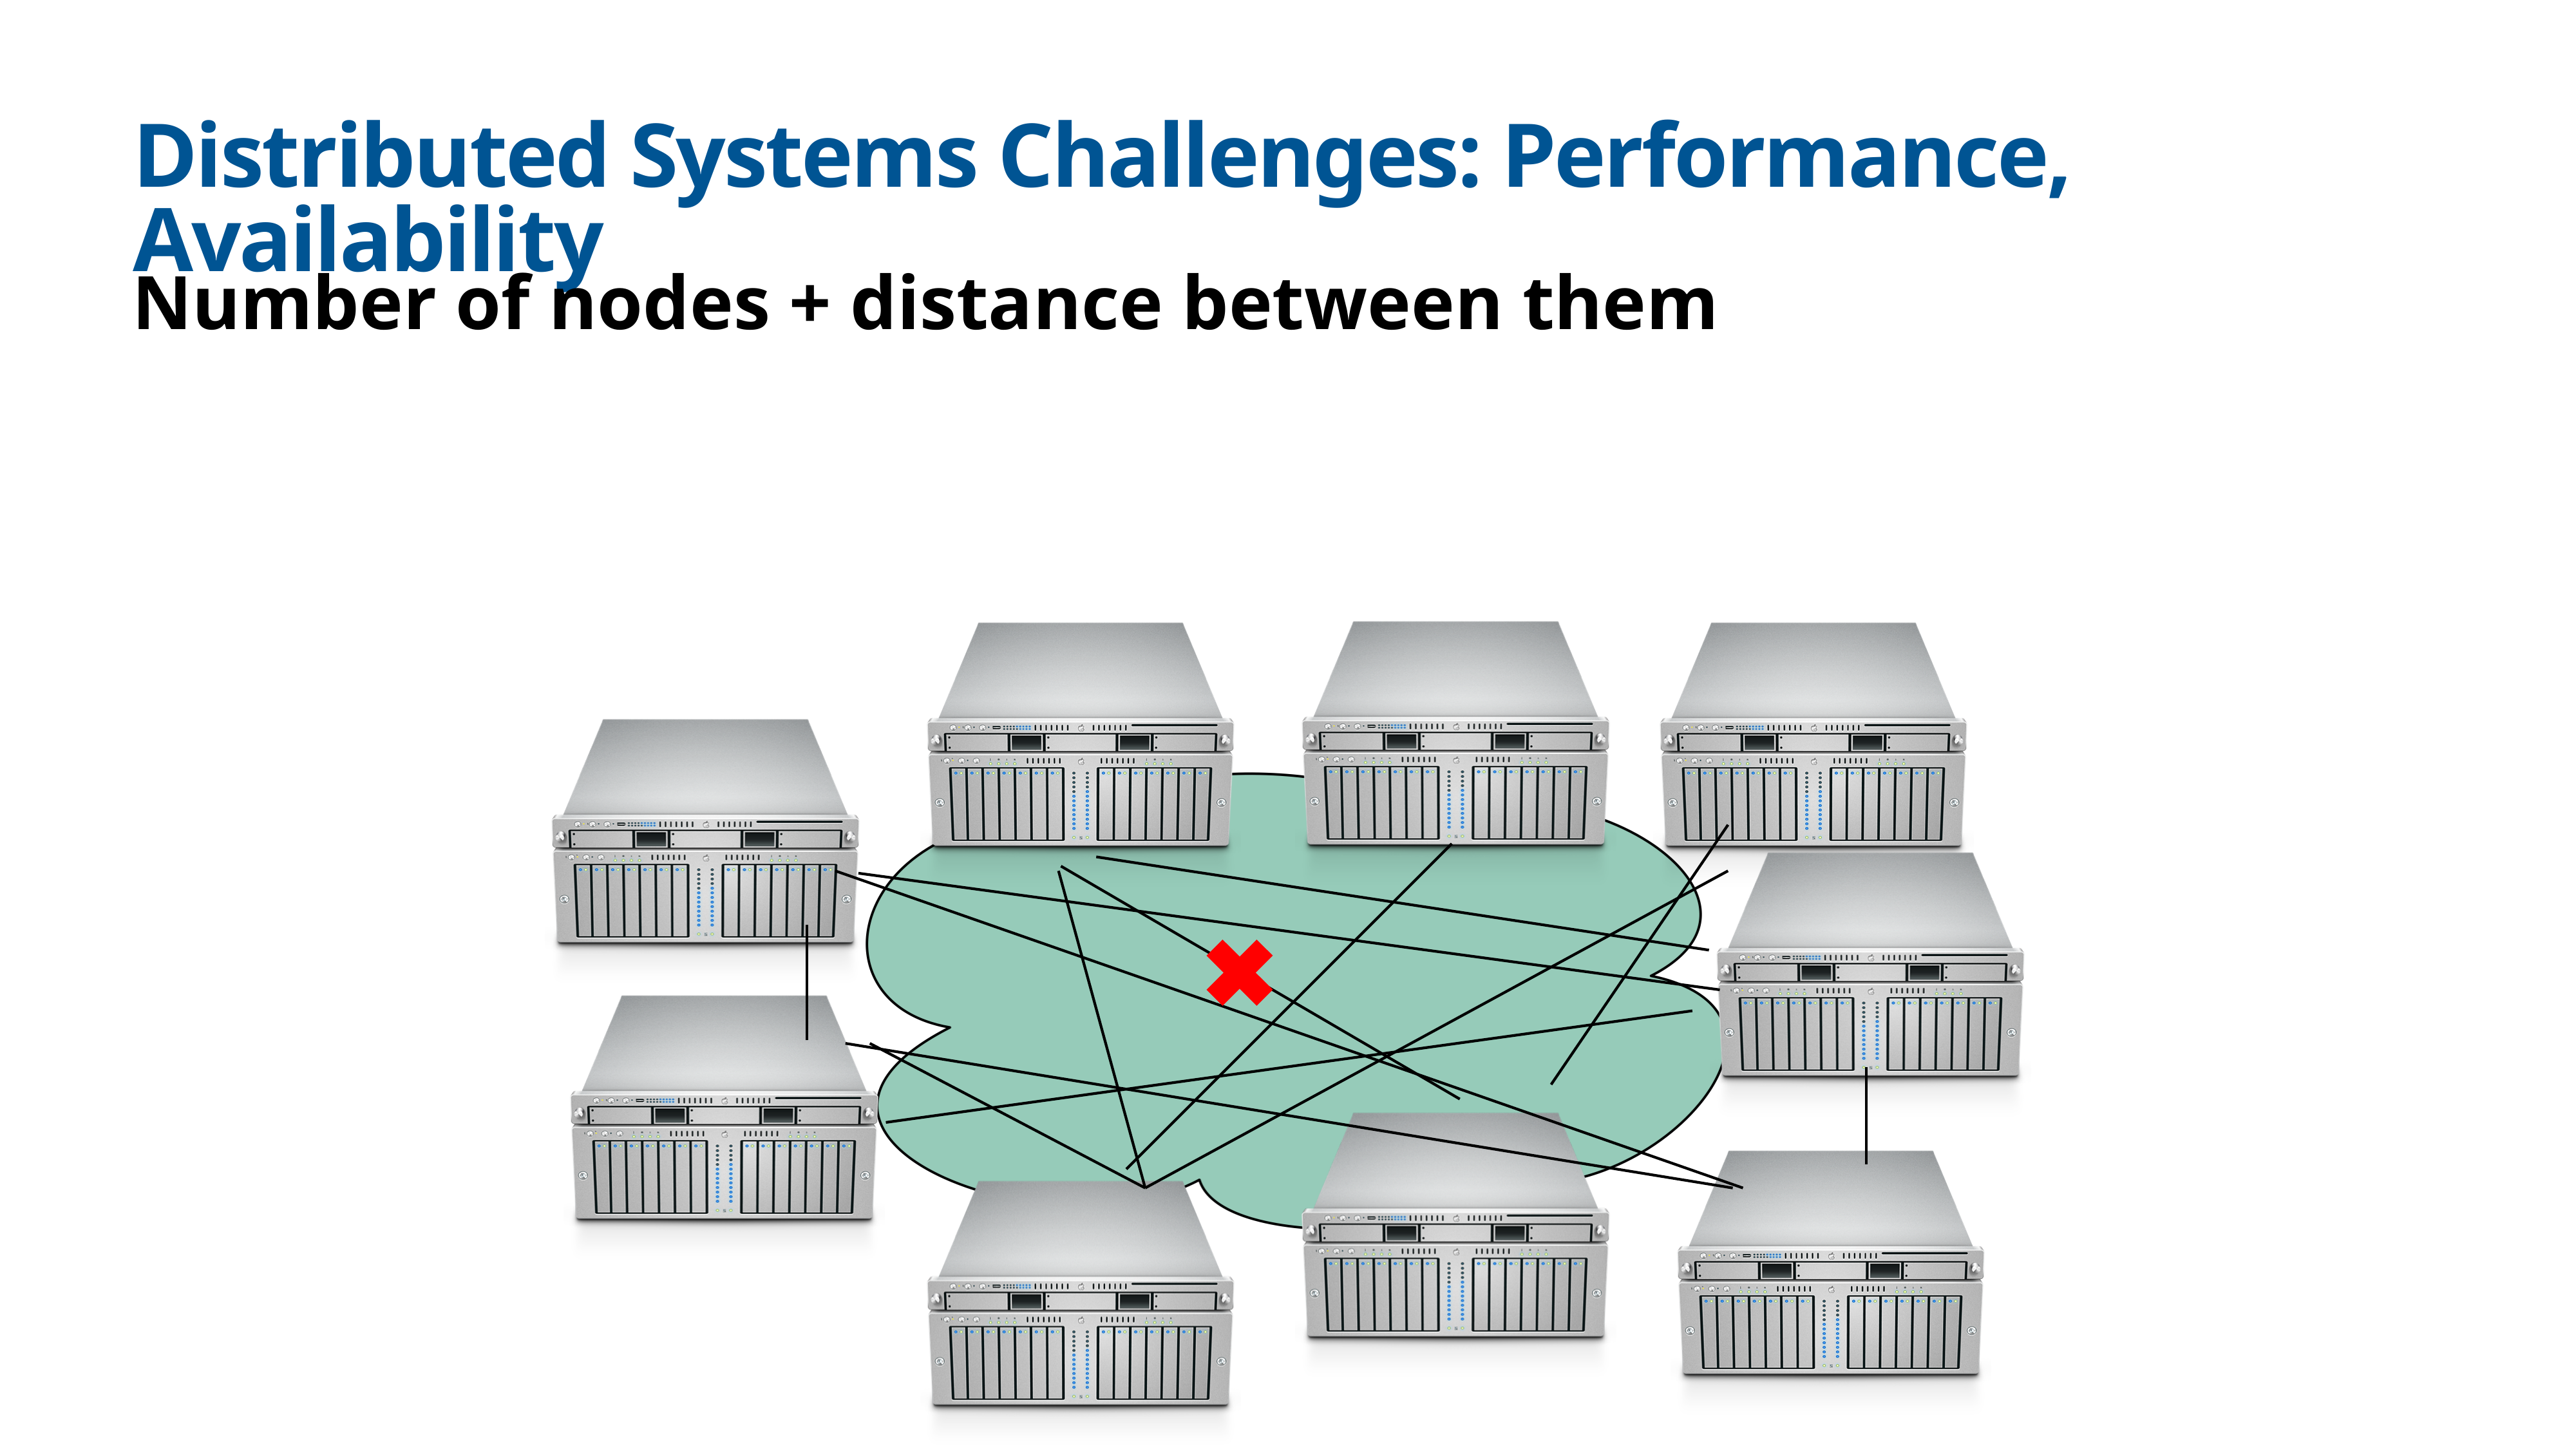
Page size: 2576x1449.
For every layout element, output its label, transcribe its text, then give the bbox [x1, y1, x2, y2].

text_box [545, 565, 2031, 1447]
title Distributed Systems Challenges: Performance, Availability [127, 113, 2449, 250]
list Number of nodes + distance between them [127, 250, 2449, 350]
